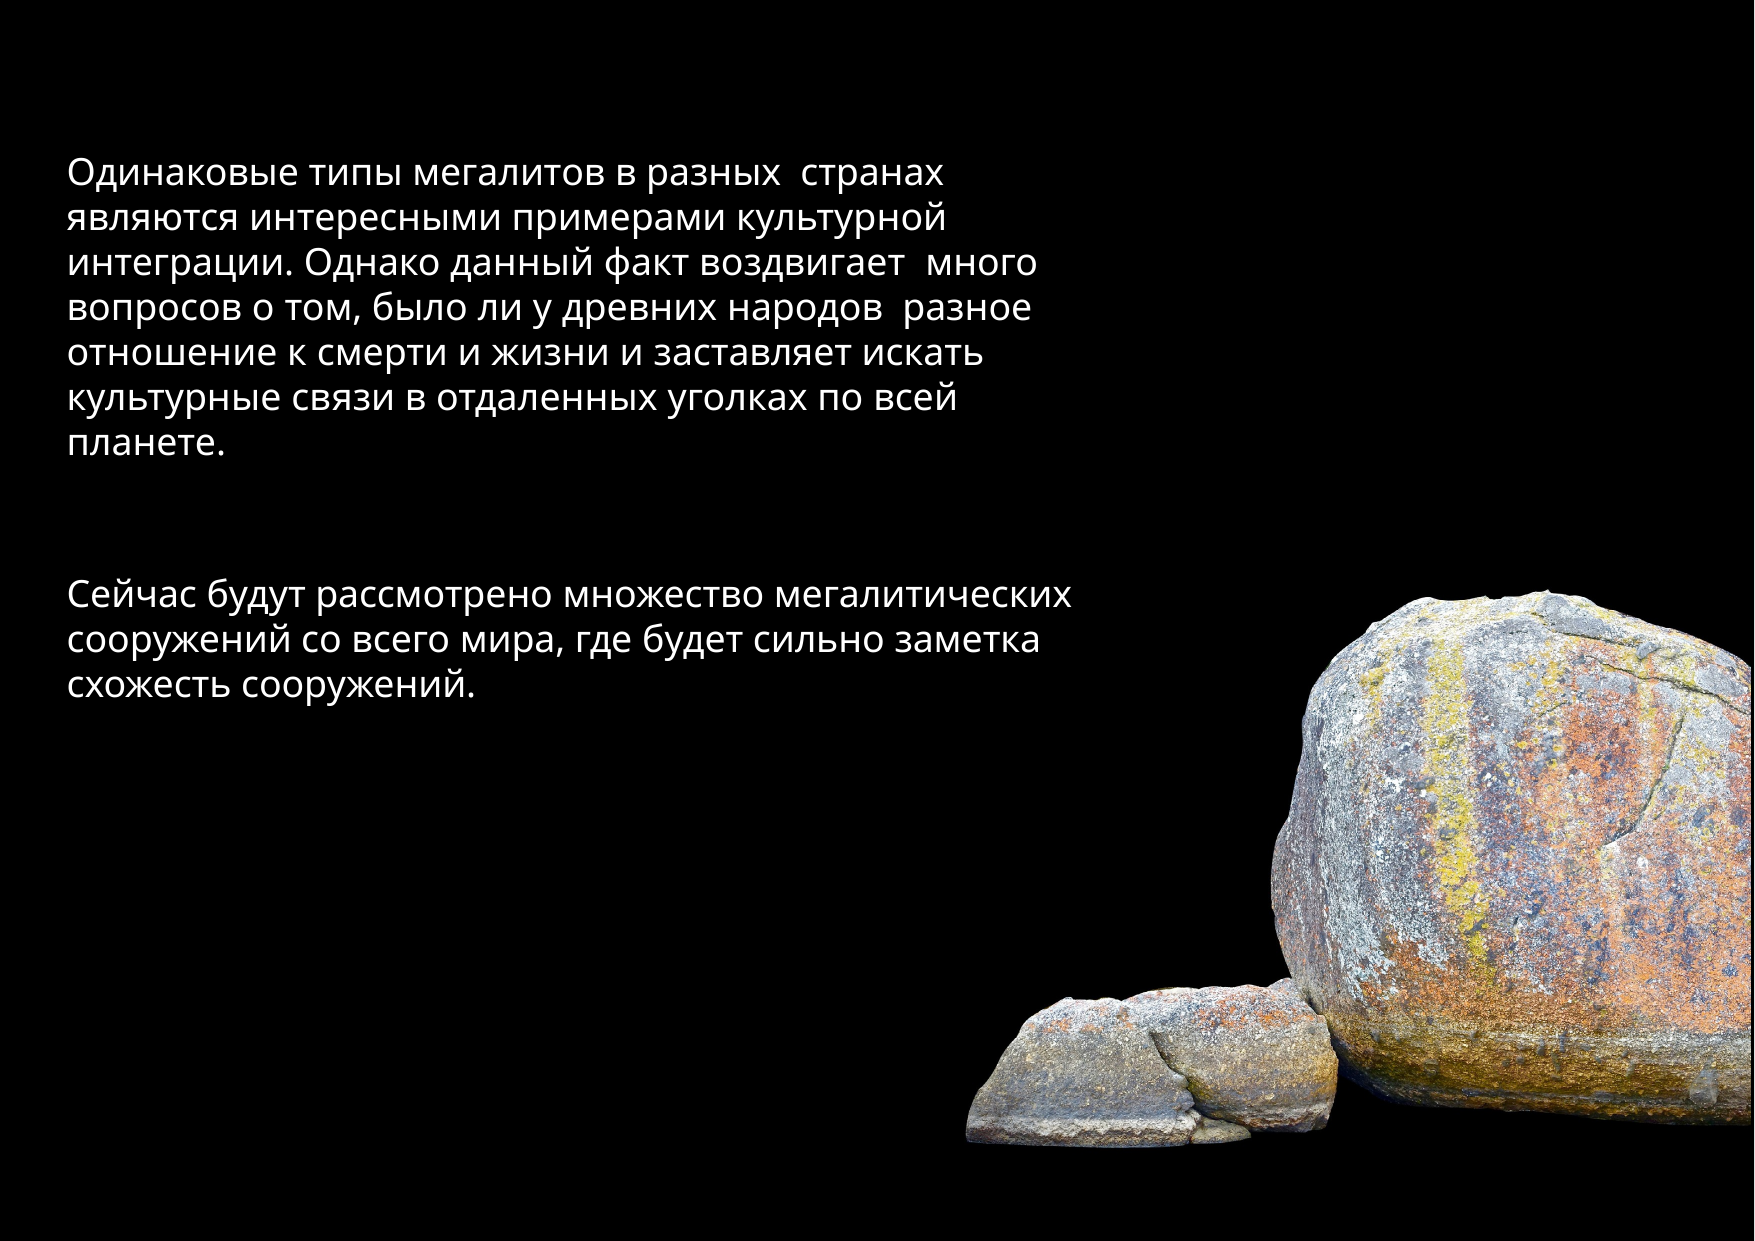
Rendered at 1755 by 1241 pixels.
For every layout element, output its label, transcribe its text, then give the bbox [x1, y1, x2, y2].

text_box [0, 0, 1755, 1241]
text_box Сейчас будут рассмотрено множество мегалитических сооружений со всего мира, где будет сильно заметка схожесть сооружений. [64, 567, 918, 705]
text_box Одинаковые типы мегалитов в разных странах являются интересными примерами культурной интеграции. Однако данный факт воздвигает много вопросов о том, было ли у древних народов разное отношение к смерти и жизни и заставляет искать культурные связи в отдаленных уголках по всей планете. [64, 145, 1134, 463]
picture [923, 386, 1752, 1208]
